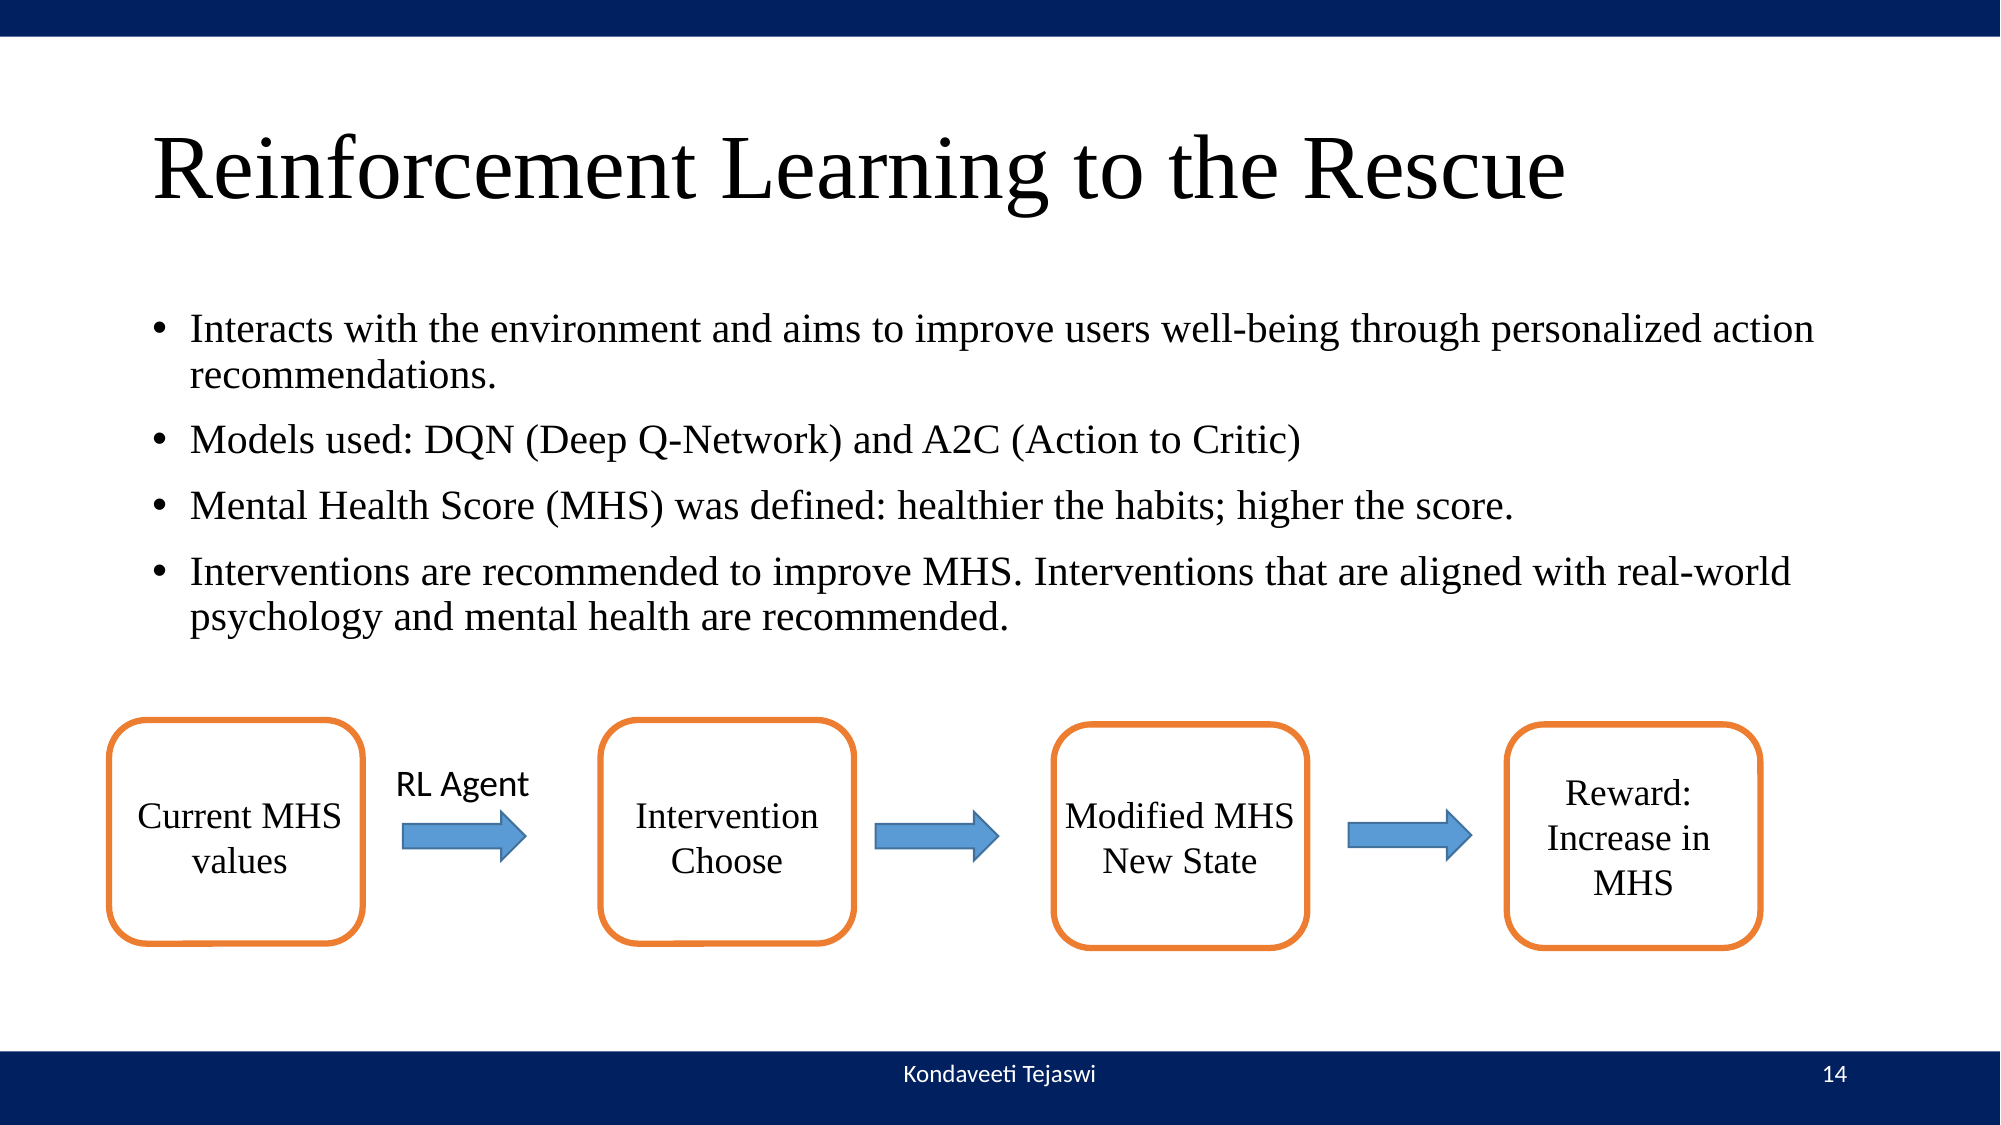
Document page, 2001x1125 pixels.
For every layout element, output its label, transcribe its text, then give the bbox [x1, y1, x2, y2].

footer Kondaveeti Tejaswi [662, 1042, 1338, 1103]
text_box [402, 812, 526, 861]
text_box [1053, 889, 1308, 949]
text_box [875, 811, 999, 861]
slide_number 14 [1412, 1042, 1863, 1103]
text_box Reward: Increase in MHS [1472, 760, 1795, 911]
title Reinforcement Learning to the Rescue [137, 59, 1863, 278]
text_box Intervention Choose [566, 783, 889, 889]
list Interacts with the environment and aims to improve users well-being through personalized action recommendations. Models used: DQN (Deep Q-Network) and A2C (Action to Critic) Mental Health Score (MHS) was defined: healthier the habits; higher the score. Interventions are recommended to improve MHS. Interventions that are aligned with real-world psychology and mental health are recommended. [137, 299, 1863, 1014]
text_box RL Agent [379, 751, 546, 812]
text_box Modified MHS New State [1019, 783, 1341, 889]
text_box [0, 0, 2000, 37]
text_box [0, 1051, 2000, 1125]
text_box Current MHS values [79, 783, 401, 889]
text_box [600, 720, 855, 783]
text_box [600, 889, 855, 944]
text_box [1506, 724, 1761, 760]
text_box [1053, 724, 1308, 783]
text_box [109, 720, 363, 783]
text_box [1506, 911, 1761, 949]
text_box [109, 889, 363, 944]
text_box [1348, 810, 1472, 860]
